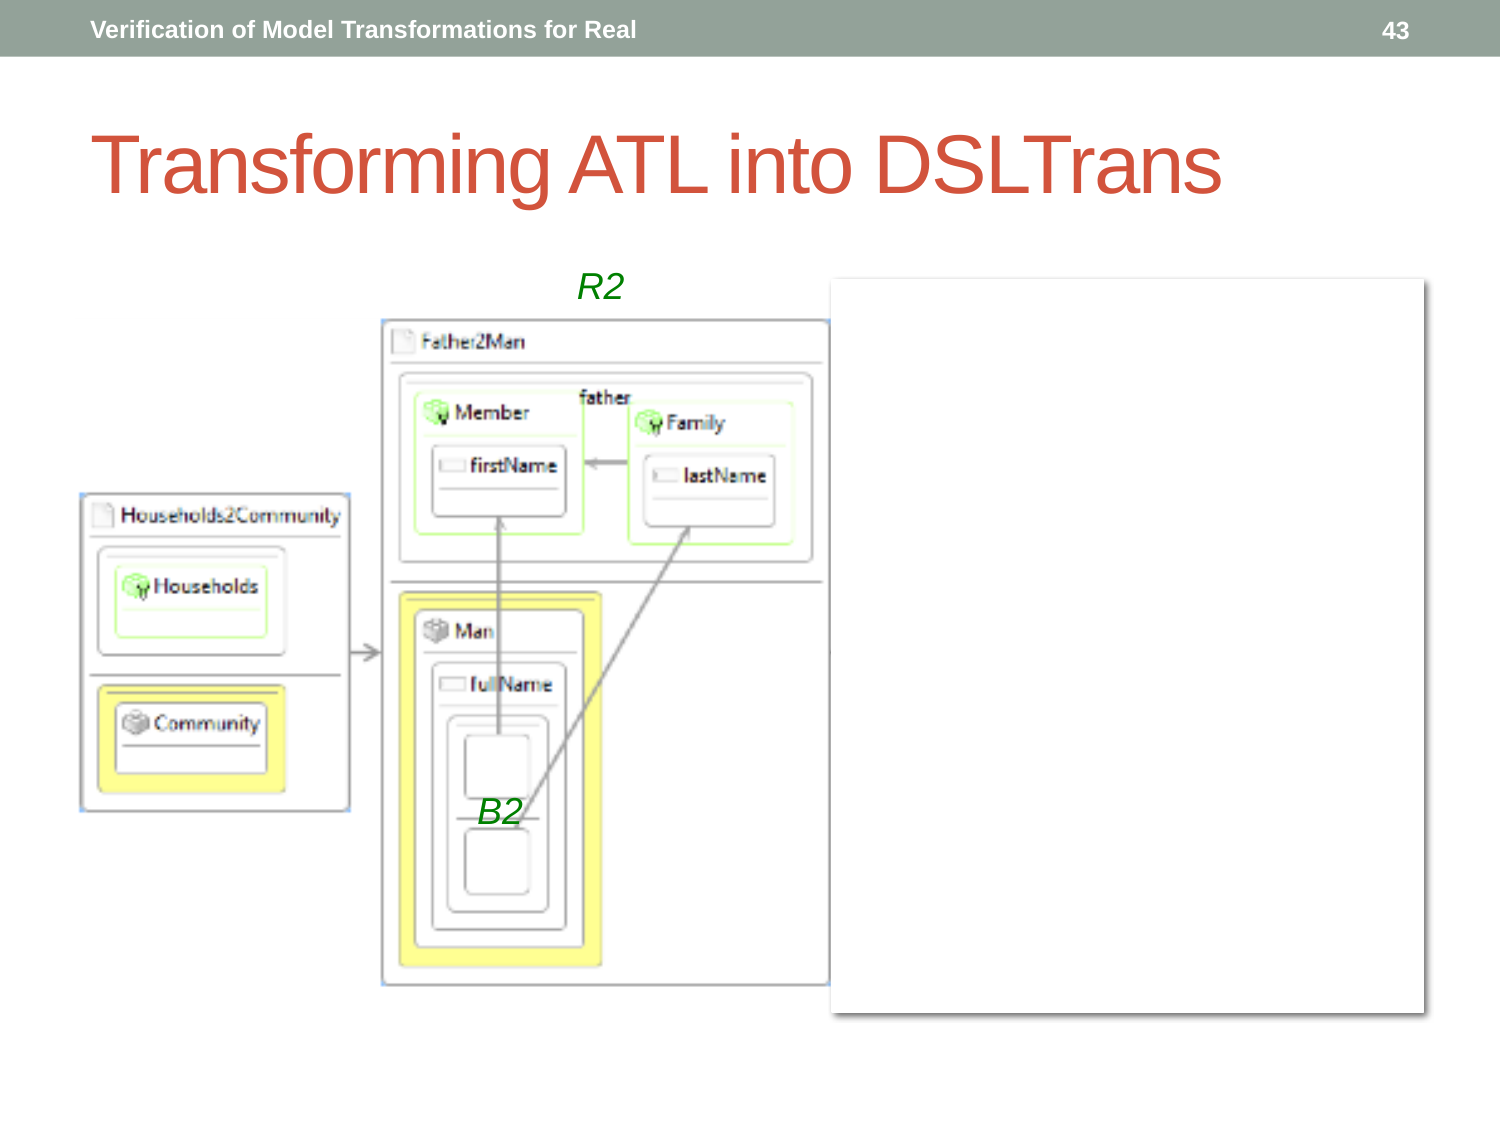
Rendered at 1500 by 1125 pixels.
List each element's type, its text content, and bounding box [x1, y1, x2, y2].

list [74, 254, 1426, 1055]
slide_number 43 [1250, 2, 1425, 57]
title Transforming ATL into DSLTrans [75, 79, 1425, 242]
